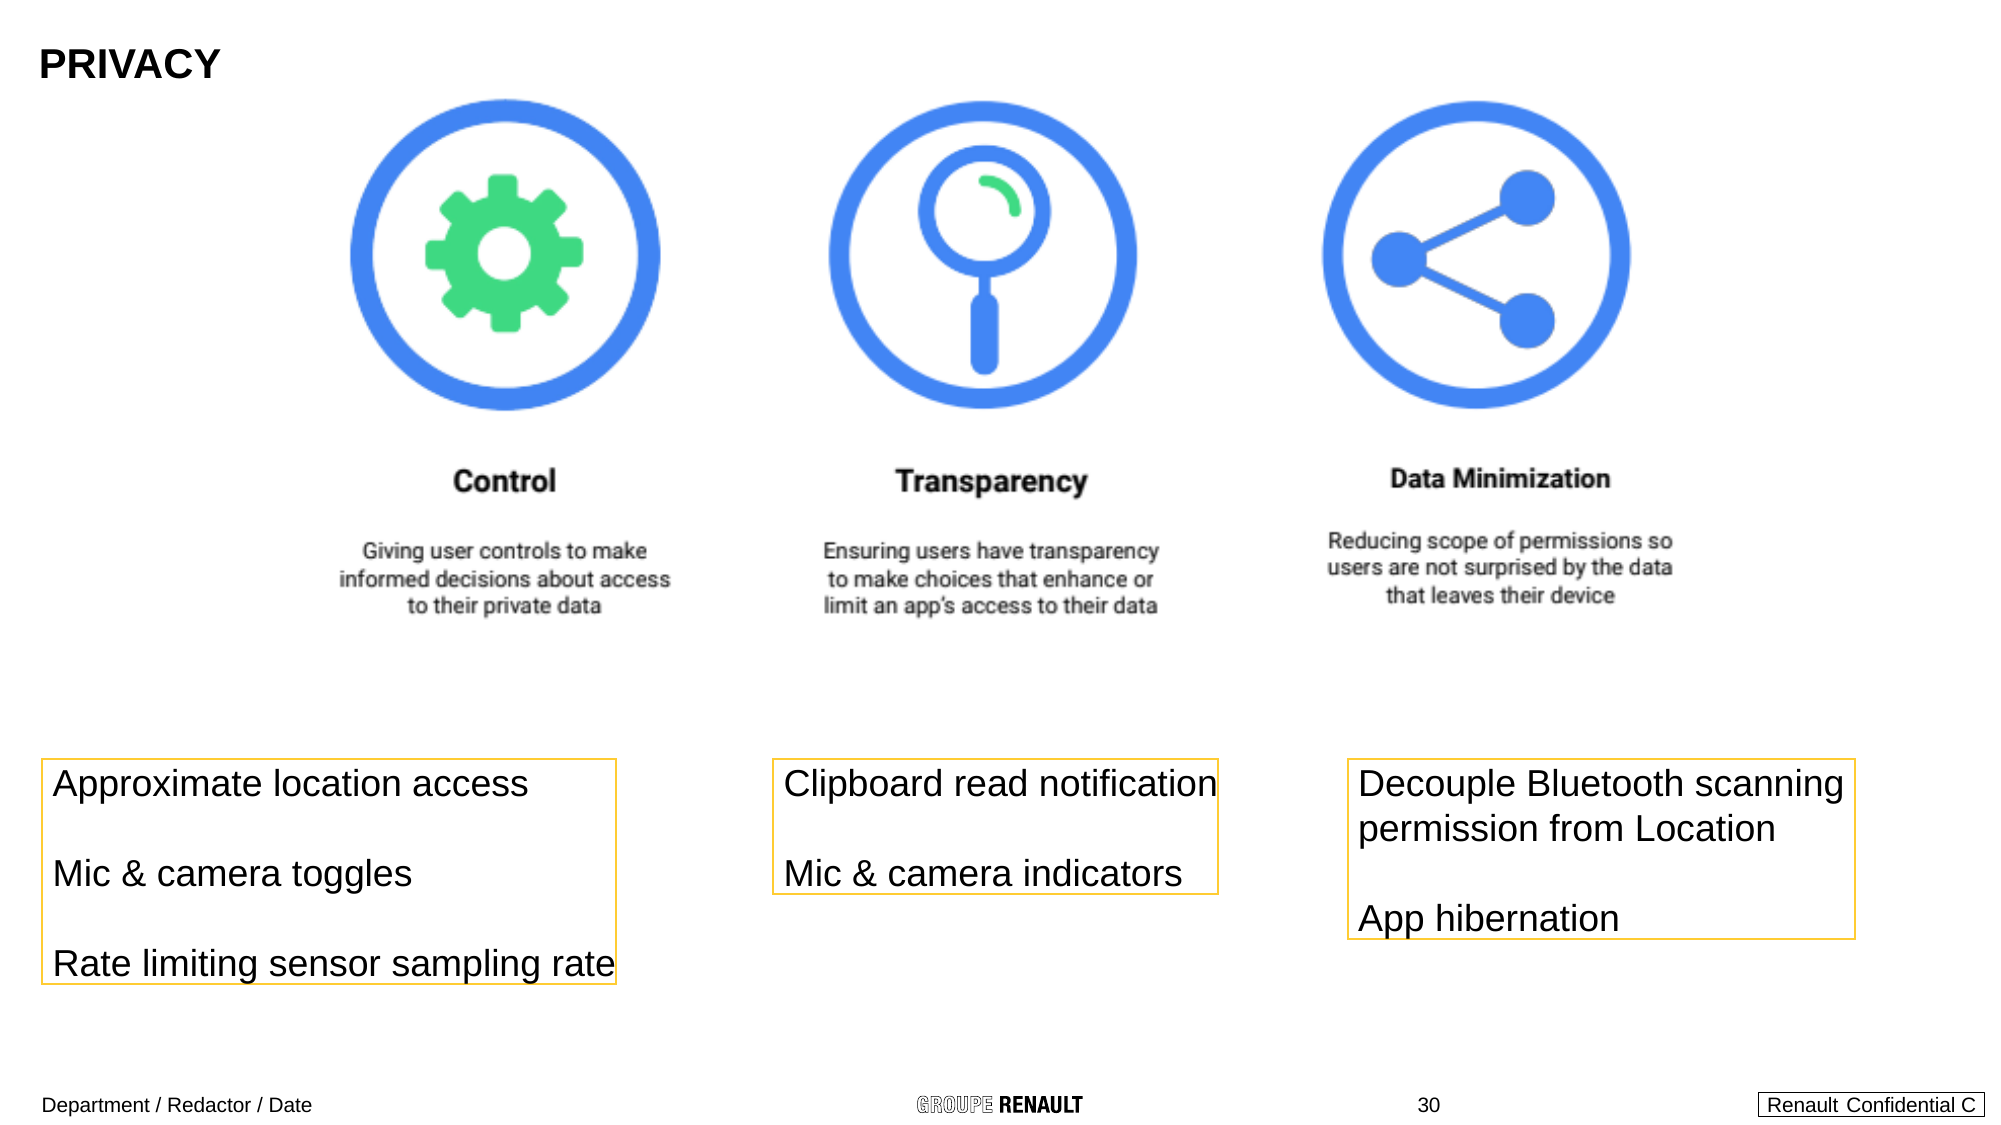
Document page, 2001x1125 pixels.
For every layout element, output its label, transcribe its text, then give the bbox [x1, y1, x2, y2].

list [290, 61, 1701, 642]
title PRIVACY [39, 41, 1959, 83]
footer Department / Redactor / Date [41, 1083, 667, 1125]
text_box Approximate location access Mic & camera toggles Rate limiting sensor sampling rate [41, 758, 617, 985]
text_box Clipboard read notification Mic & camera indicators [772, 758, 1219, 895]
text_box Decouple Bluetooth scanning permission from Location App hibernation [1347, 758, 1856, 940]
